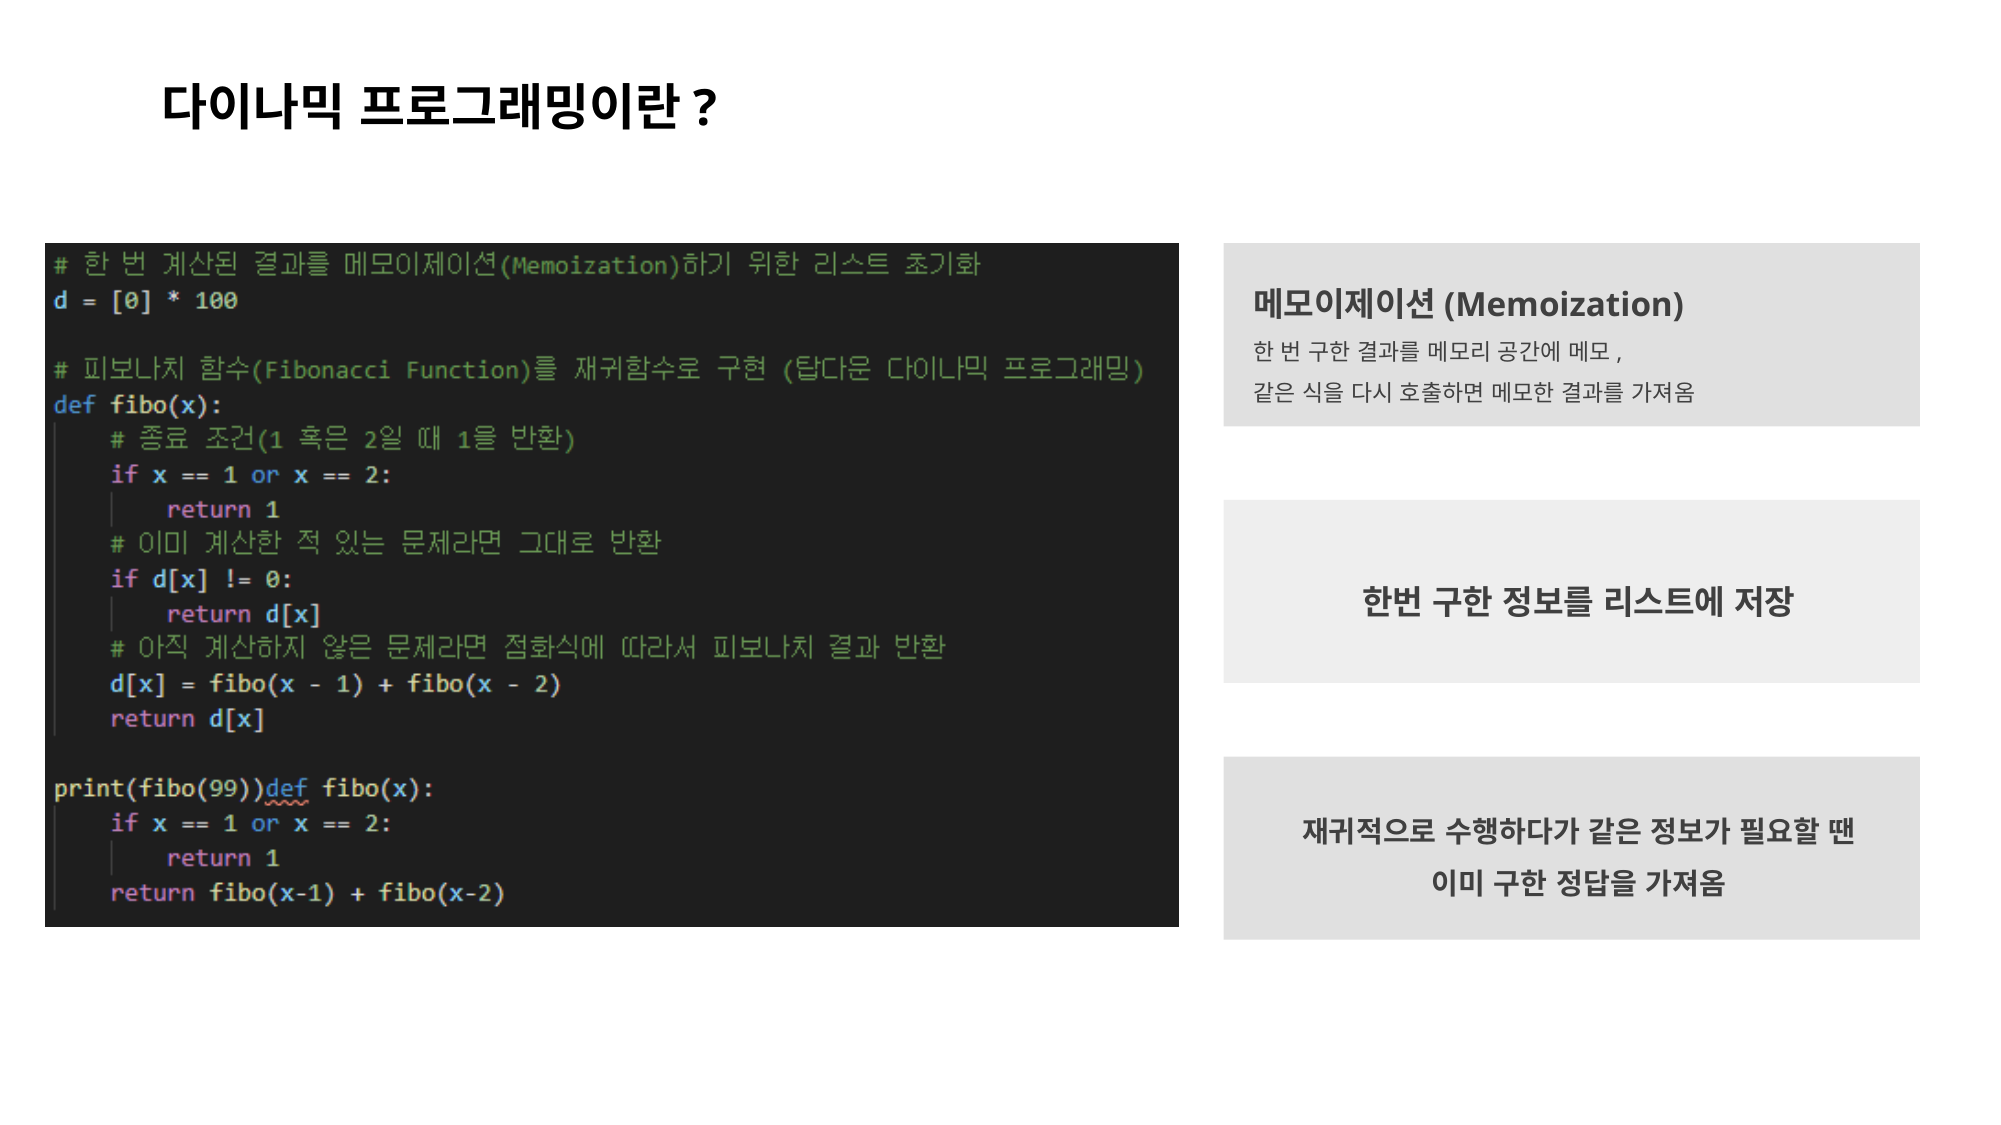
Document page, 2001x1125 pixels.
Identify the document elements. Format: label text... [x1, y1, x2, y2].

text_box 메모이제이션(Memoization) 한 번 구한 결과를 메모리 공간에 메모, 같은 식을 다시 호출하면 메모한 결과를 가져옴 [1223, 242, 1921, 427]
text_box 재귀적으로 수행하다가 같은 정보가 필요할 땐 이미 구한 정답을 가져옴 [1223, 756, 1921, 941]
text_box 다이나믹 프로그래밍이란? [146, 38, 939, 144]
text_box 한번 구한 정보를 리스트에 저장 [1223, 499, 1921, 684]
picture [45, 243, 1179, 928]
